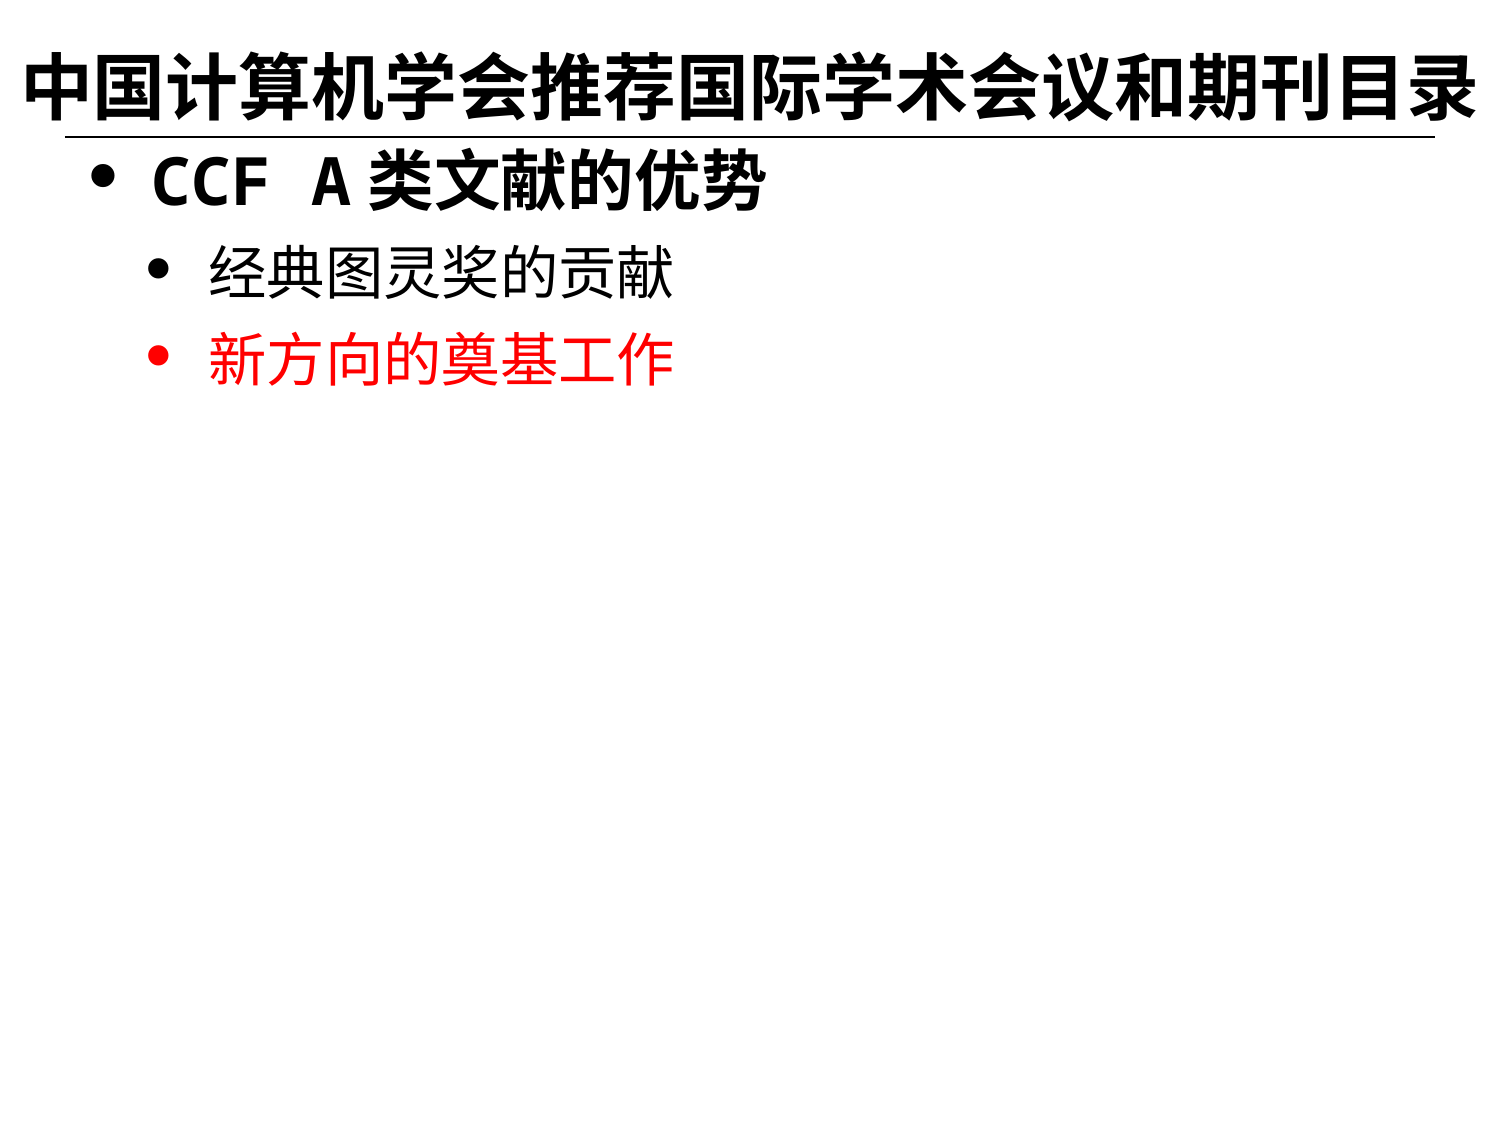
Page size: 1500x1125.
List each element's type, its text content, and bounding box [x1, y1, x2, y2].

title 中国计算机学会推荐国际学术会议和期刊目录 [0, 20, 1500, 138]
list CCF A类文献的优势 经典图灵奖的贡献 新方向的奠基工作 [73, 137, 1424, 539]
